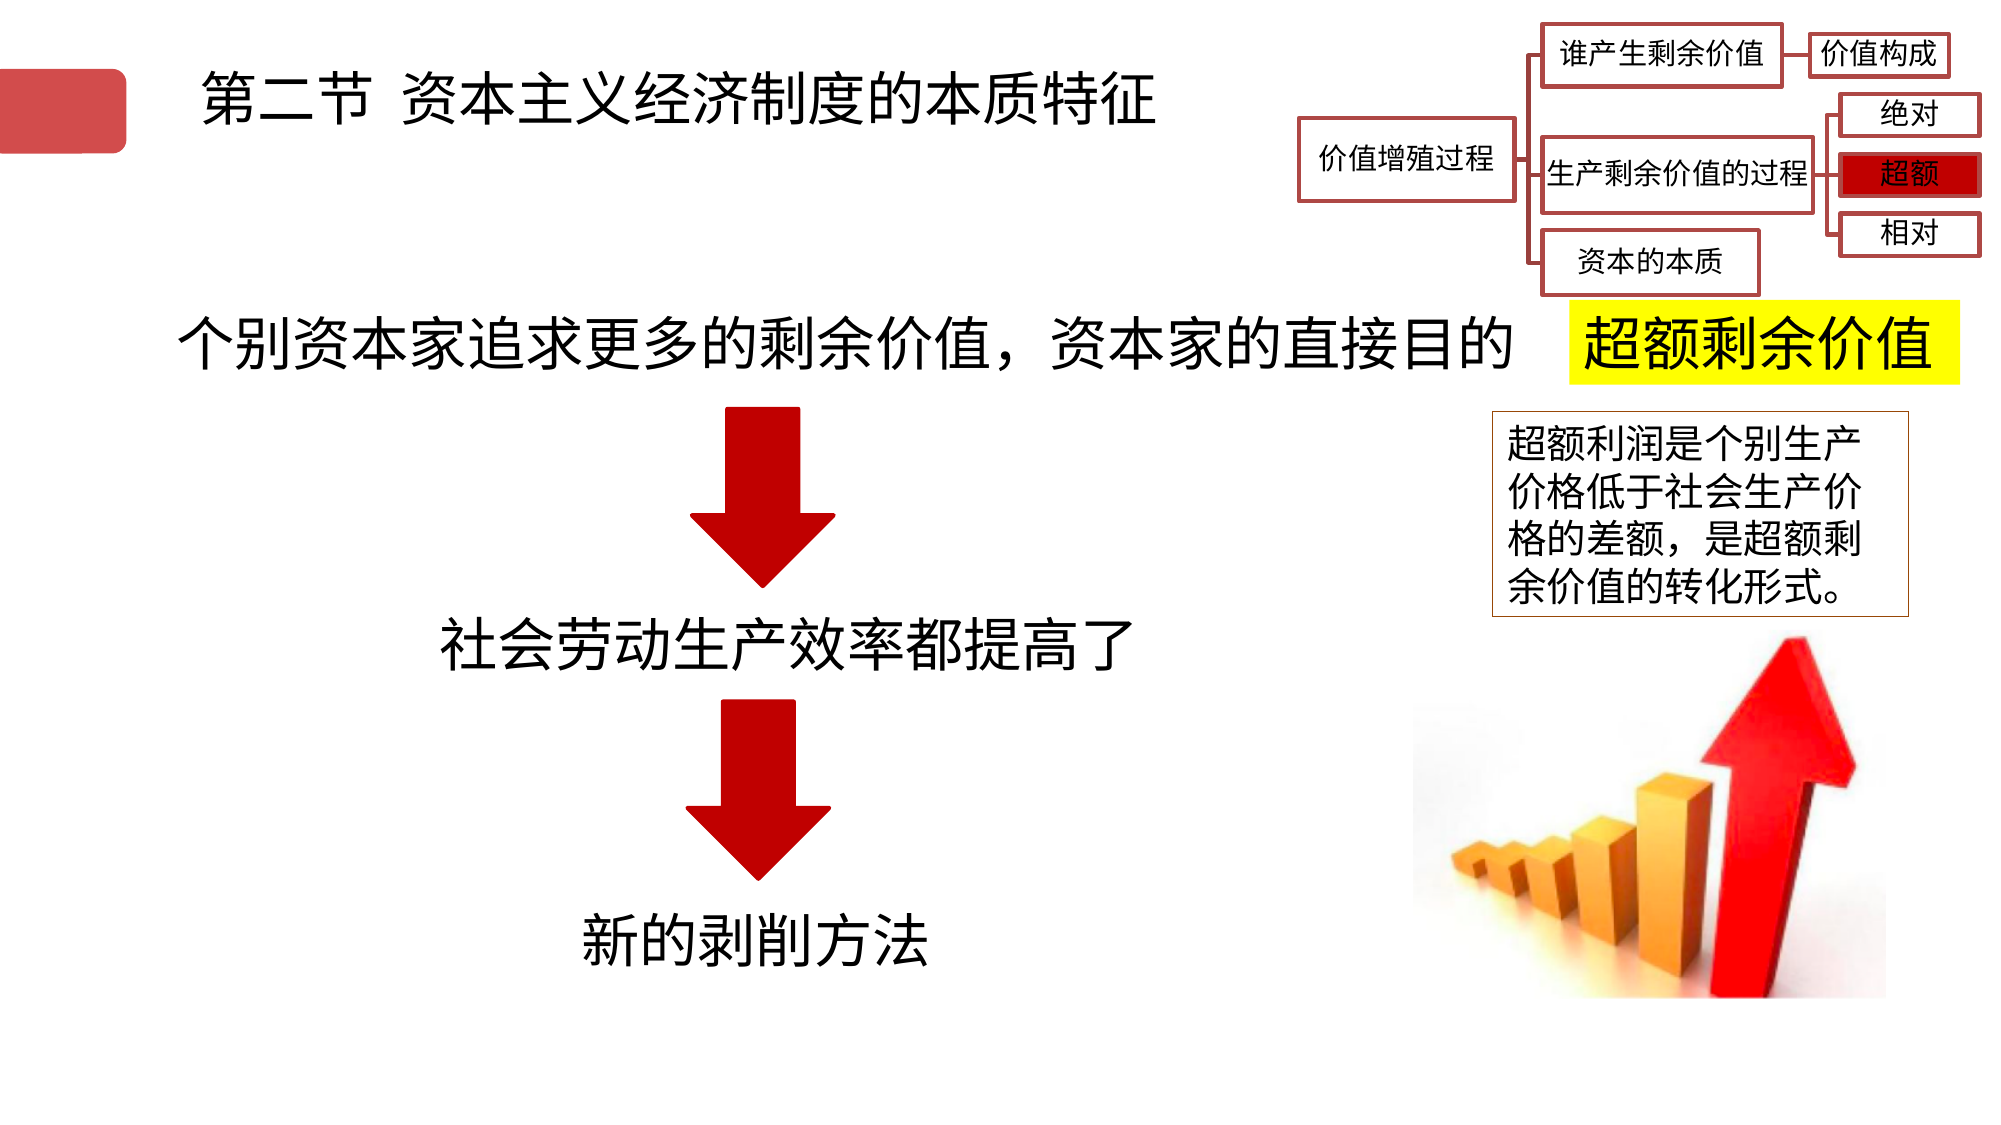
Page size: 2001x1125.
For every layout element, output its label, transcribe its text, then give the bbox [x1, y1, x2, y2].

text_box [1298, 8, 1981, 311]
picture [1413, 618, 1887, 999]
text_box 超额剩余价值 [1569, 319, 1961, 385]
text_box 超额利润是个别生产价格低于社会生产价格的差额，是超额剩余价值的转化形式。 [1492, 411, 1909, 617]
text_box [689, 406, 836, 589]
text_box 社会劳动生产效率都提高了 [424, 600, 1234, 686]
text_box 第二节 资本主义经济制度的本质特征 [184, 54, 1213, 161]
text_box 新的剥削方法 [566, 896, 951, 982]
text_box 个别资本家追求更多的剩余价值，资本家的直接目的 [161, 299, 1569, 385]
text_box [685, 699, 832, 881]
